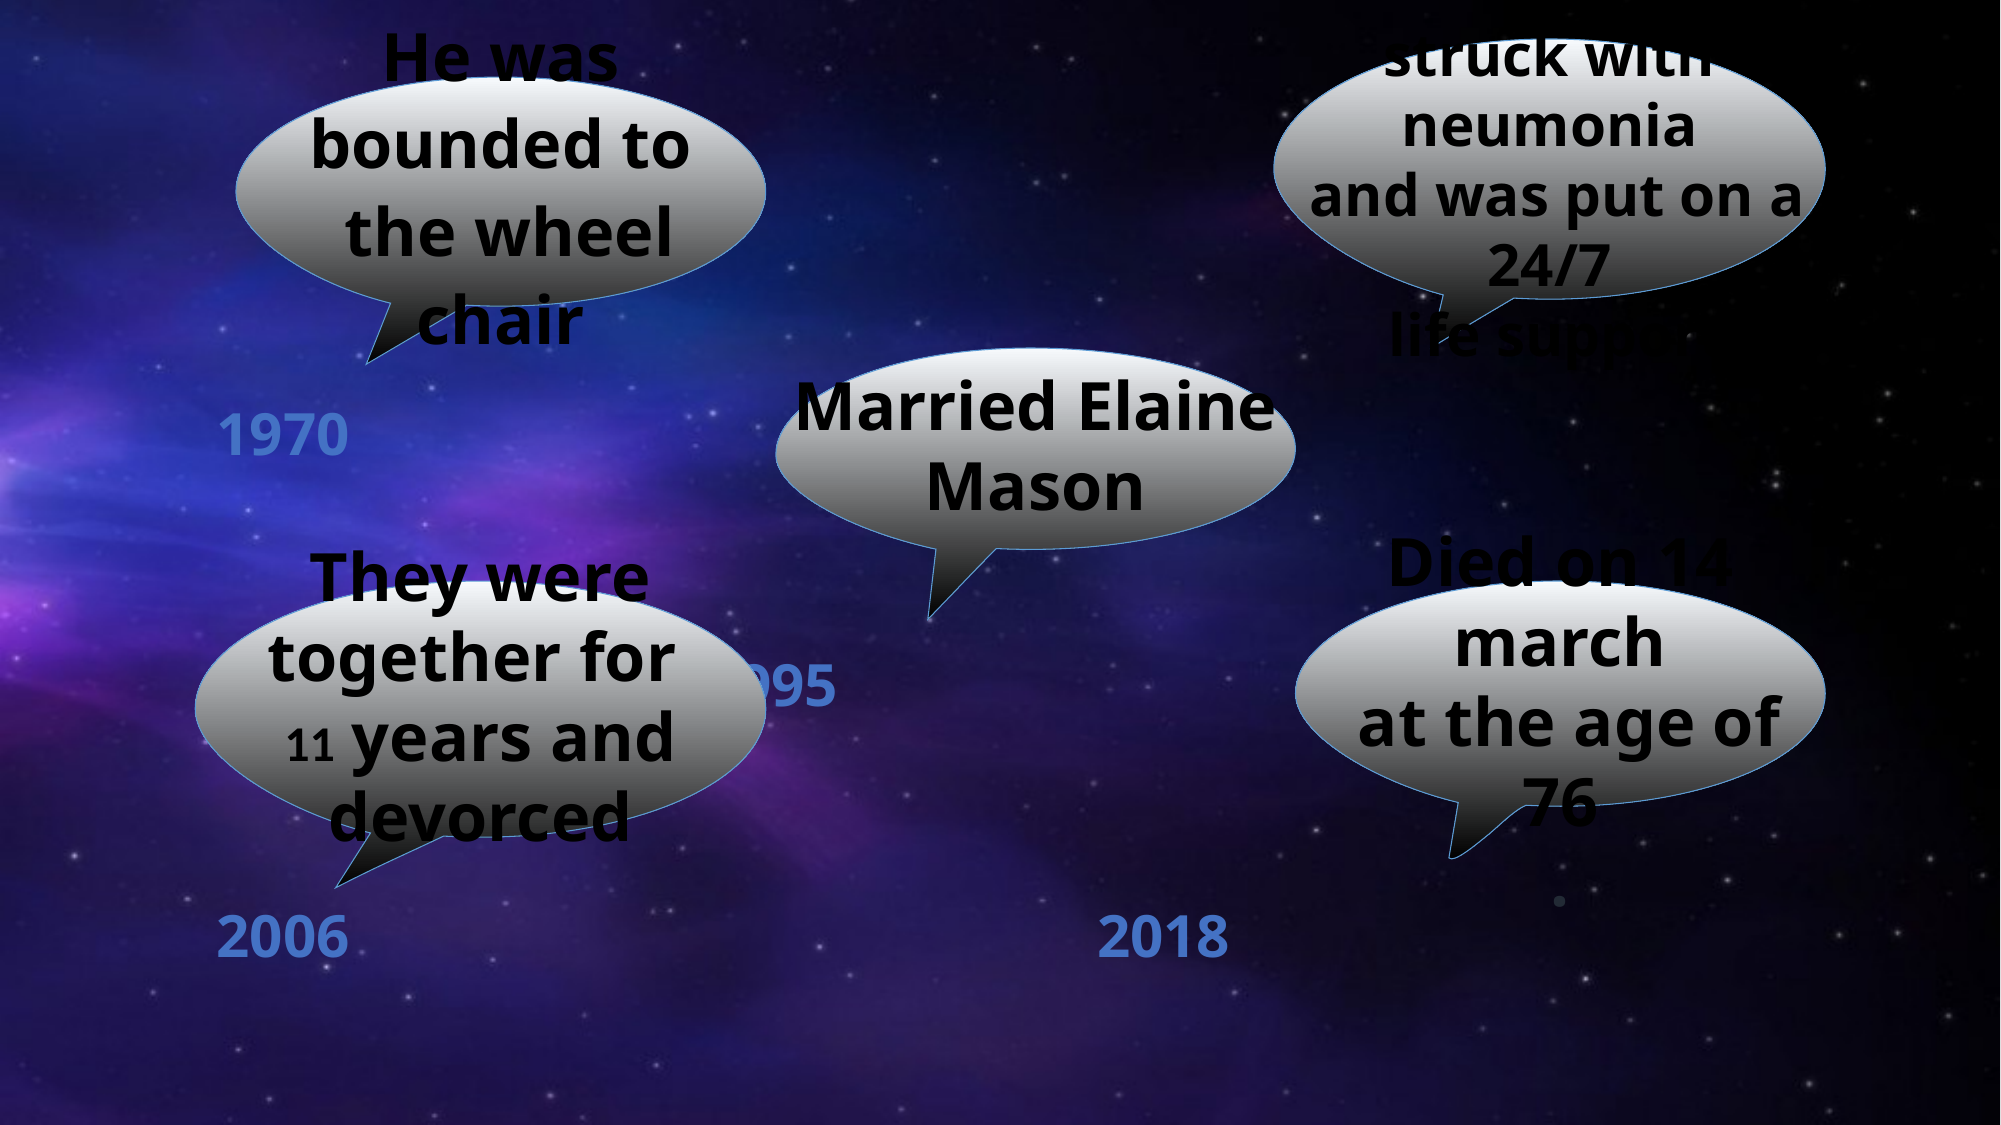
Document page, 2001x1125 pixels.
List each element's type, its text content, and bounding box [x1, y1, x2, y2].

text_box He was bounded to the wheel chair [235, 76, 767, 366]
list 1970 1985 1995 2006 2018 [110, 54, 1890, 1070]
text_box Died on 14 march at the age of 76 . [1294, 580, 1826, 860]
text_box struck with neumonia and was put on a 24/7 life support [1273, 38, 1826, 350]
text_box Married Elaine Mason [775, 347, 1296, 621]
picture [0, 0, 2001, 1125]
text_box They were together for 11 years and devorced [194, 580, 767, 890]
